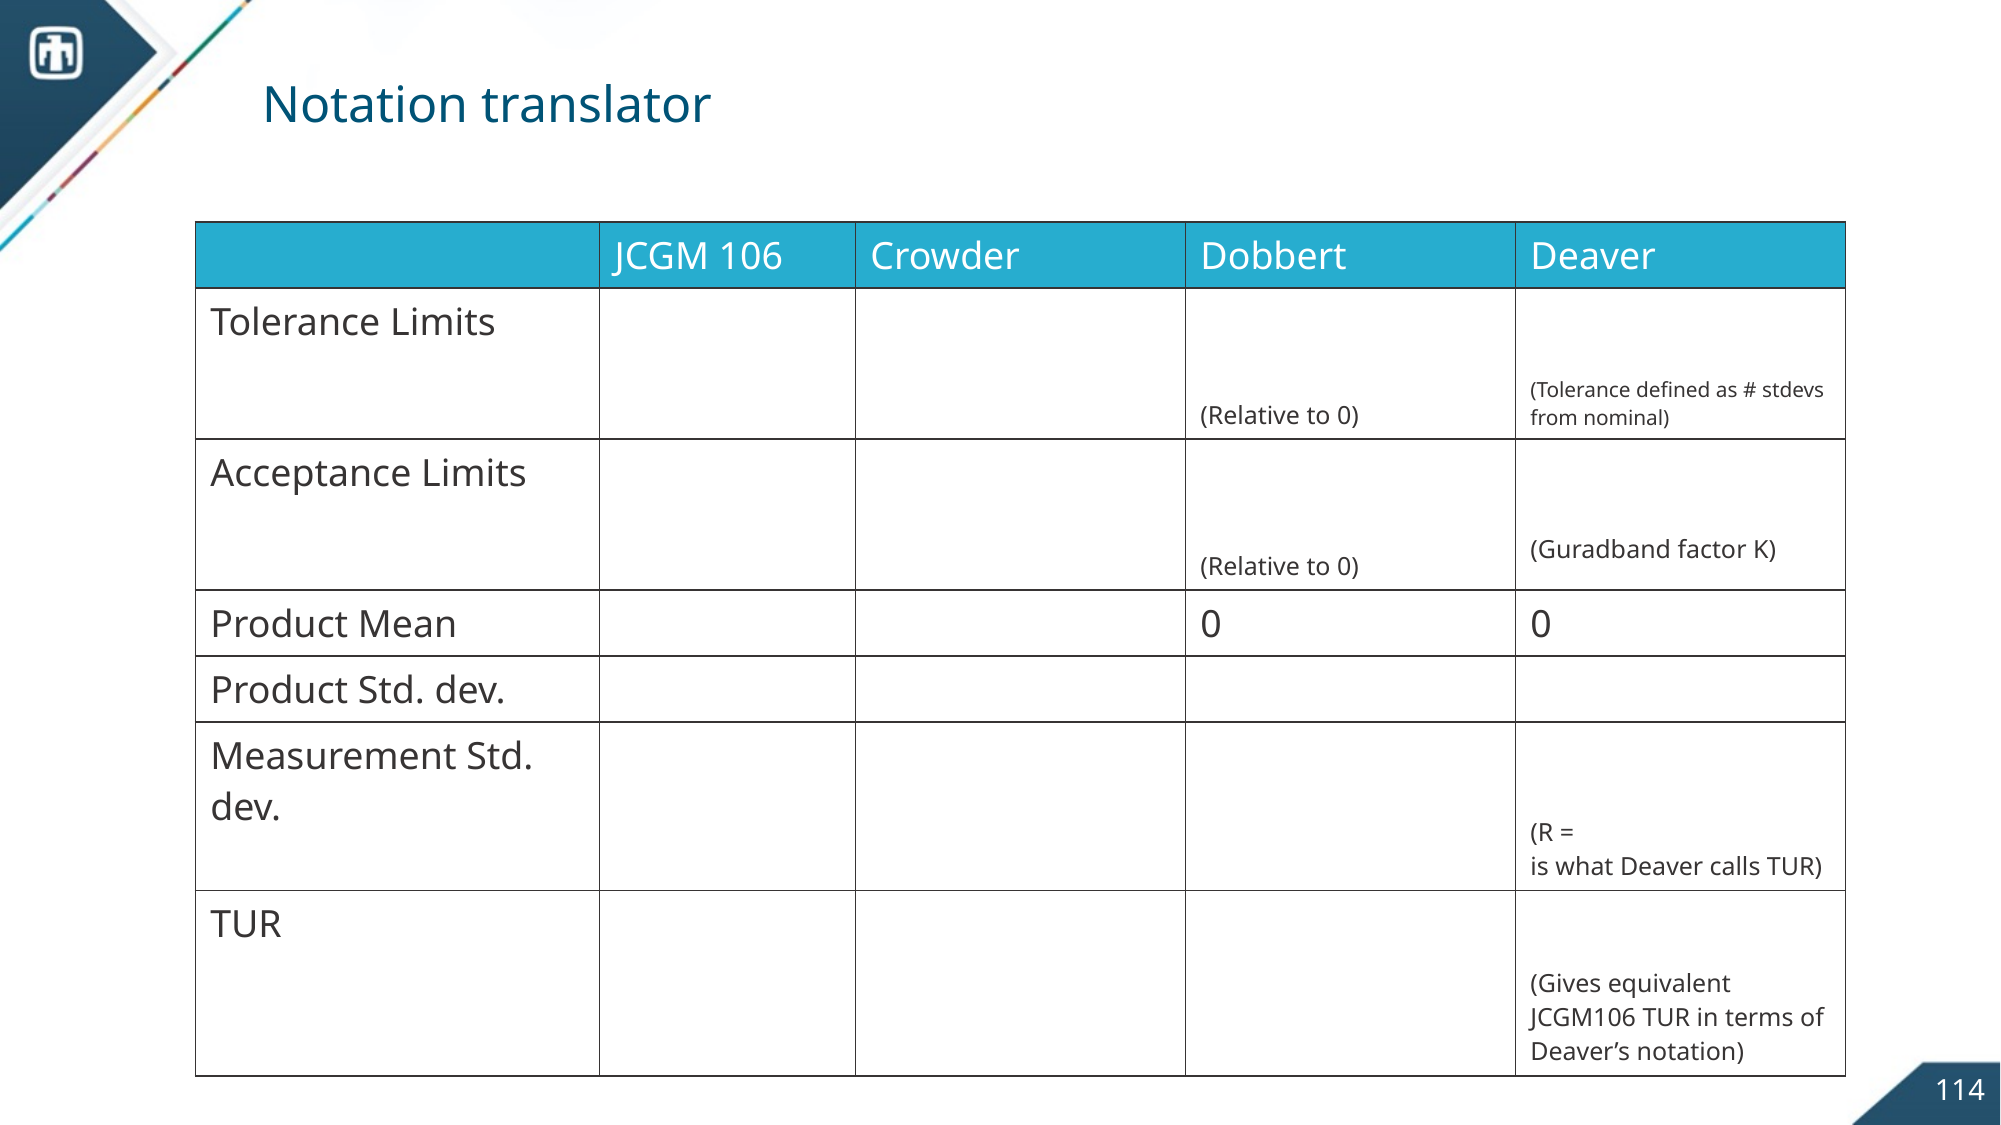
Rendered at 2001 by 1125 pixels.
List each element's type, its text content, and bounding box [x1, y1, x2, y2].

picture [0, 0, 2001, 1125]
slide_number 114 [1919, 1061, 2000, 1122]
title Notation translator [262, 42, 1919, 170]
